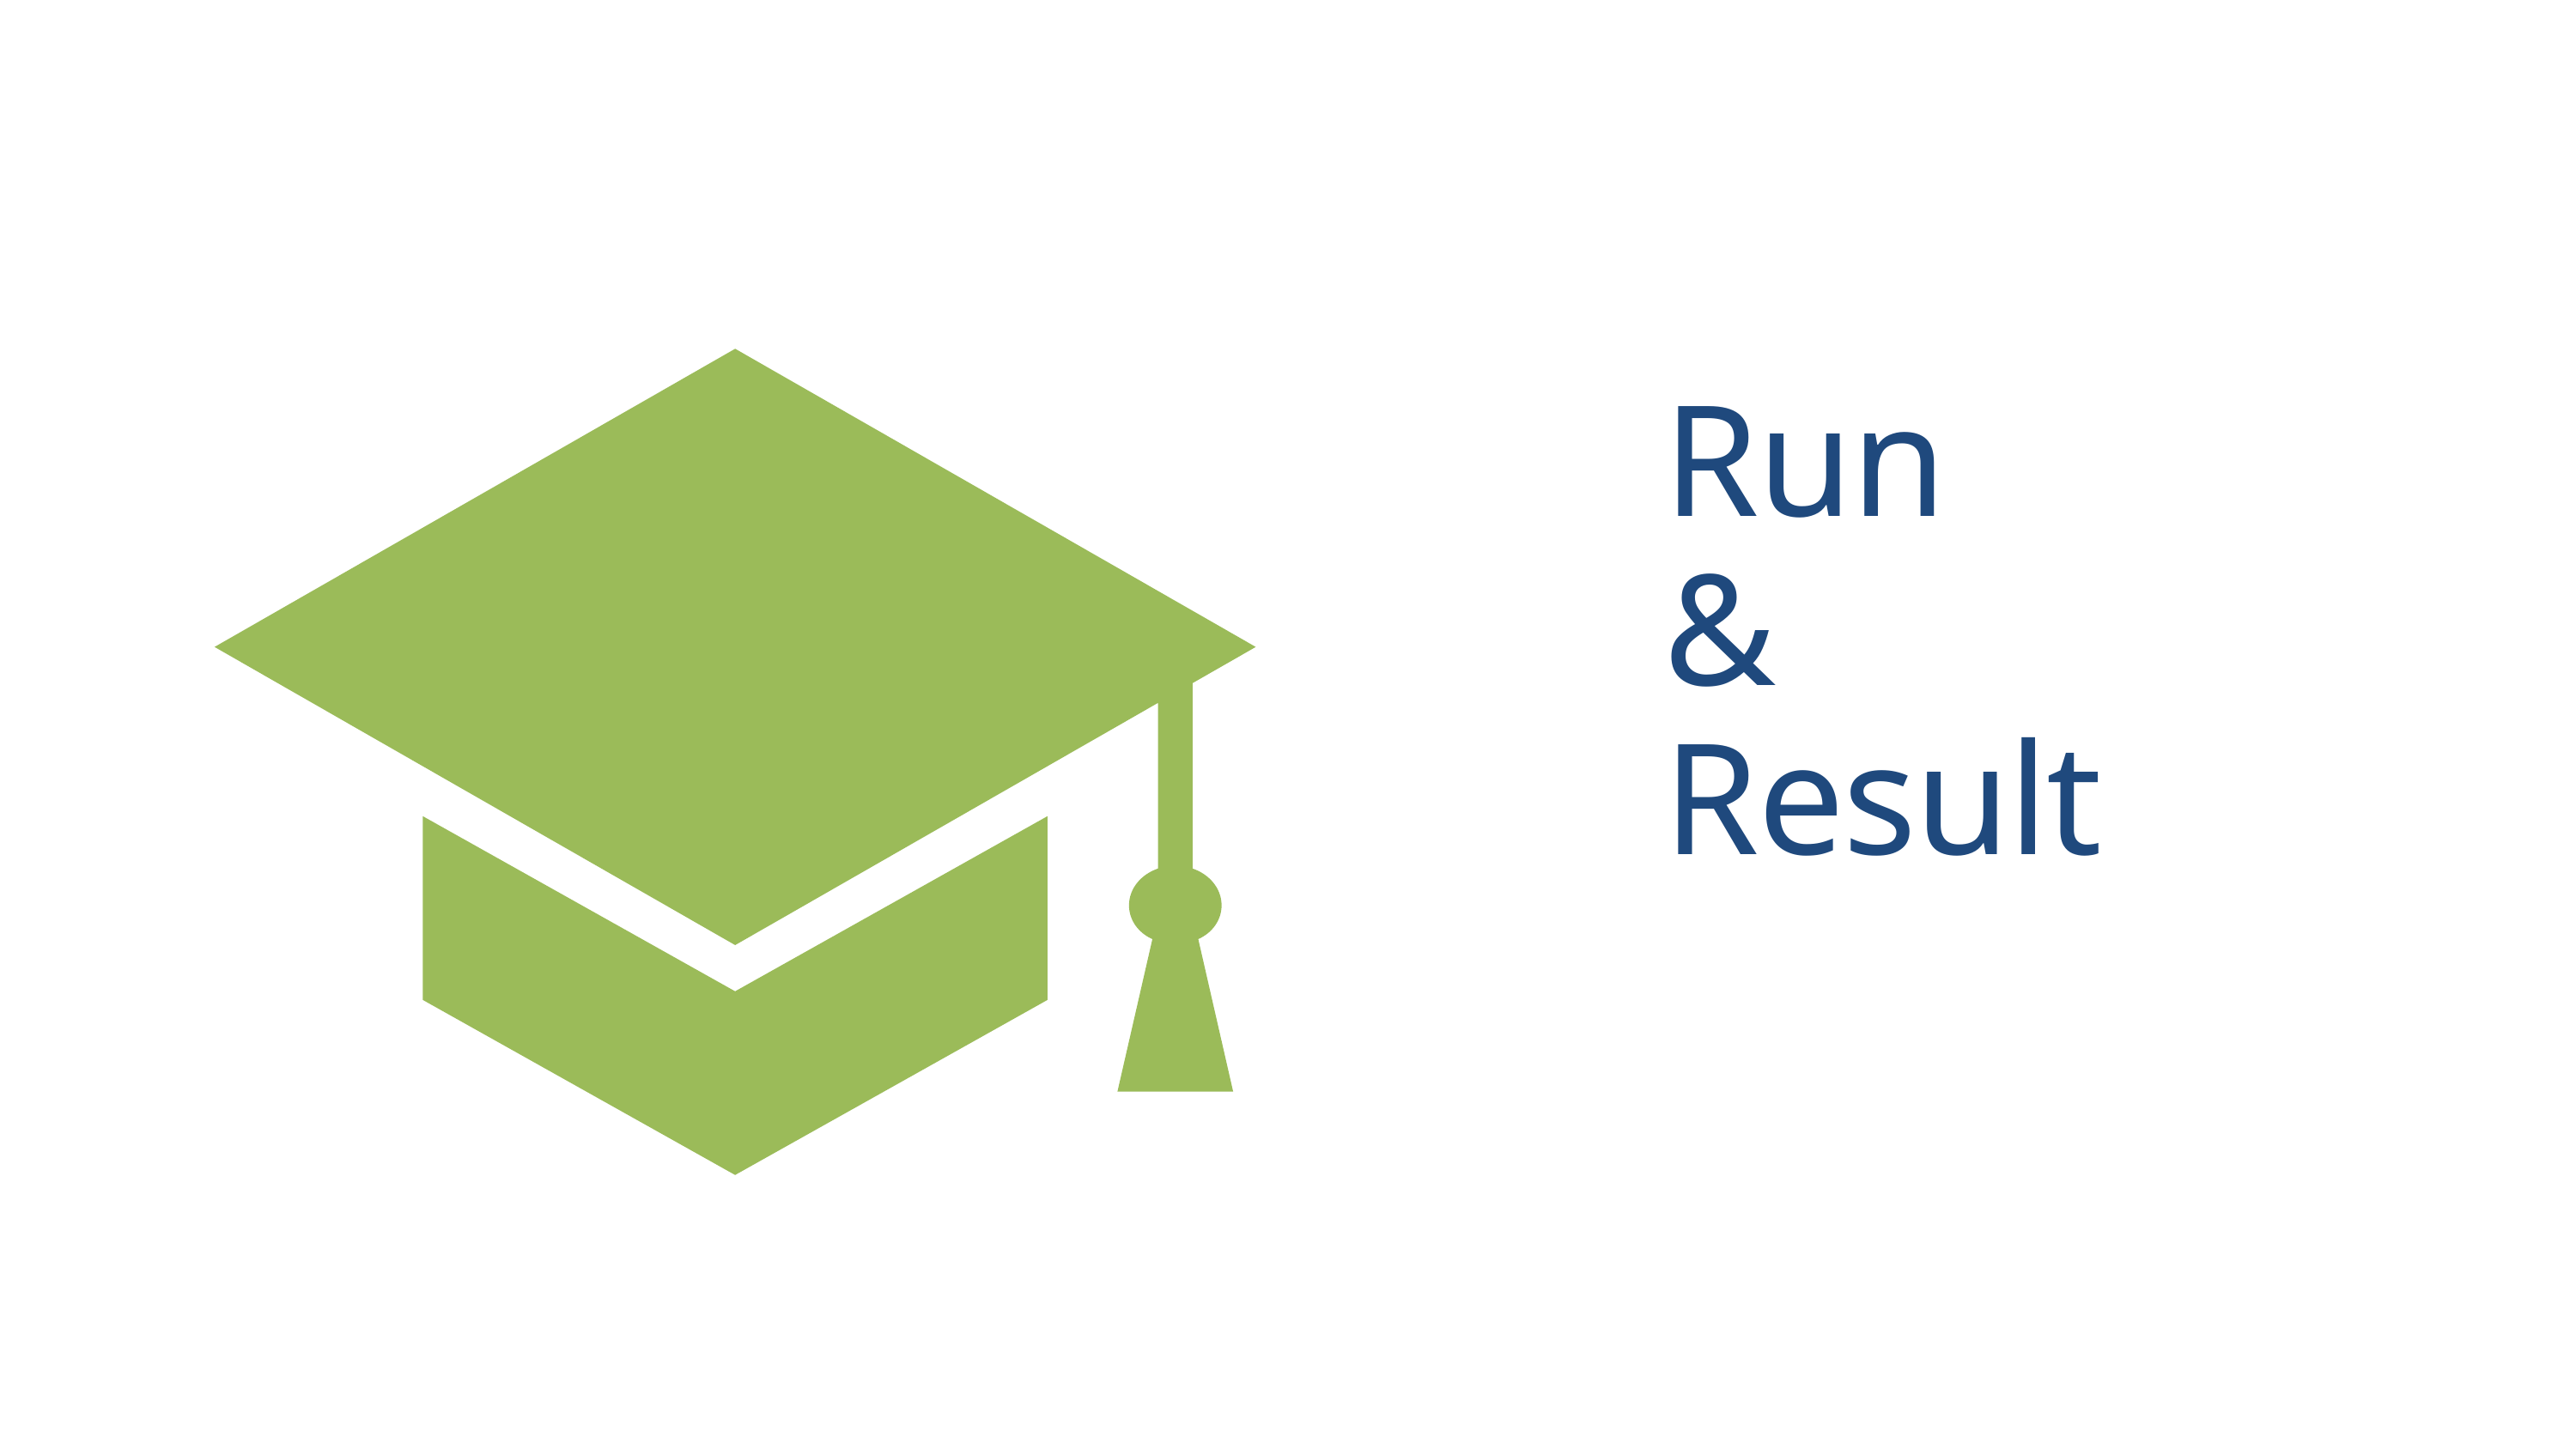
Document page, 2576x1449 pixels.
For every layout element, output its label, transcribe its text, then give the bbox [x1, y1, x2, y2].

text_box [421, 814, 1050, 1177]
text_box Run & Result [1663, 377, 2501, 885]
text_box [212, 347, 1258, 1094]
